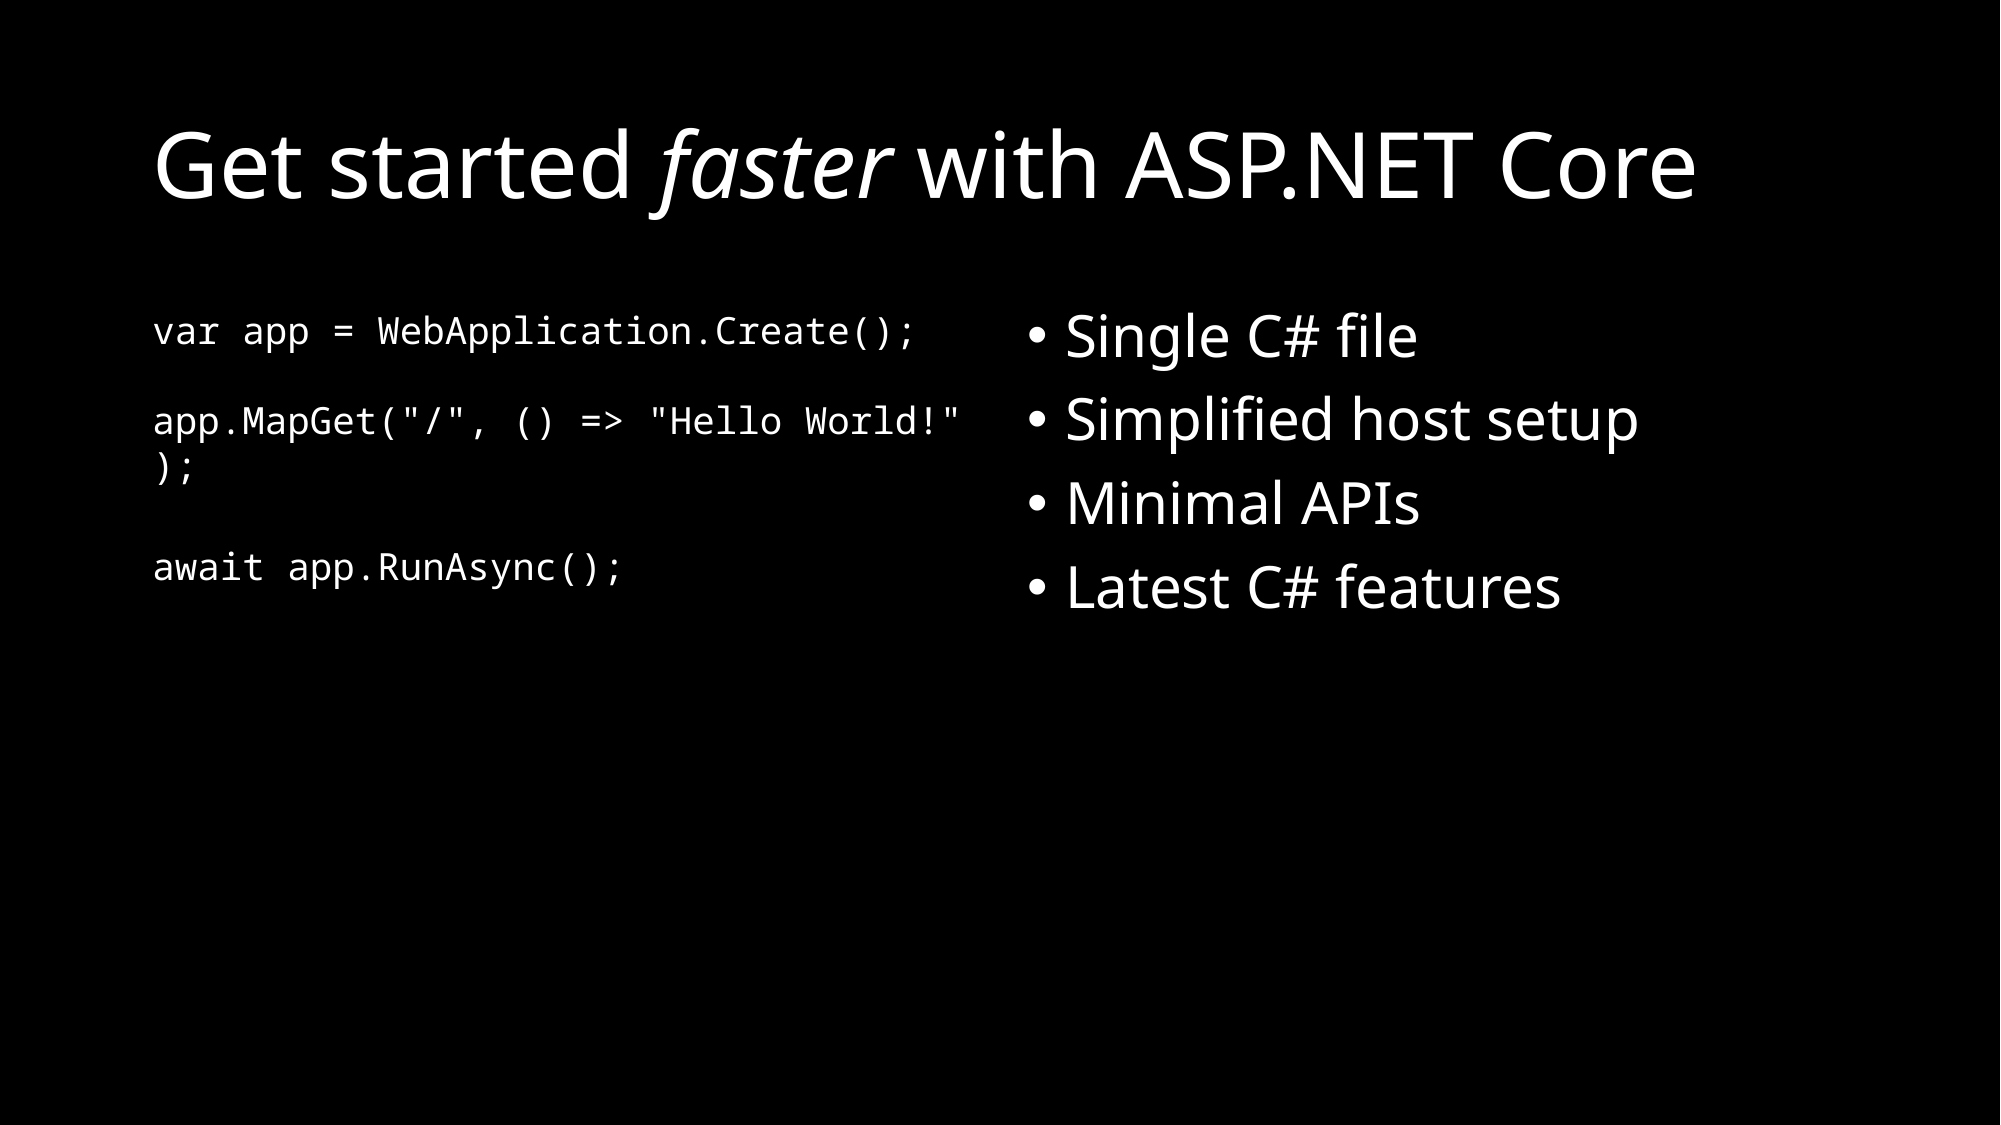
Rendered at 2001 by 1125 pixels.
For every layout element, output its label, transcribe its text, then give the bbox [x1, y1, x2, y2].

title Get started faster with ASP.NET Core [137, 59, 1863, 278]
list Single C# file Simplified host setup Minimal APIs Latest C# features [1012, 299, 1863, 1014]
list var app = WebApplication.Create(); app.MapGet("/", () => "Hello World!"); await app.RunAsync(); [137, 299, 988, 1014]
